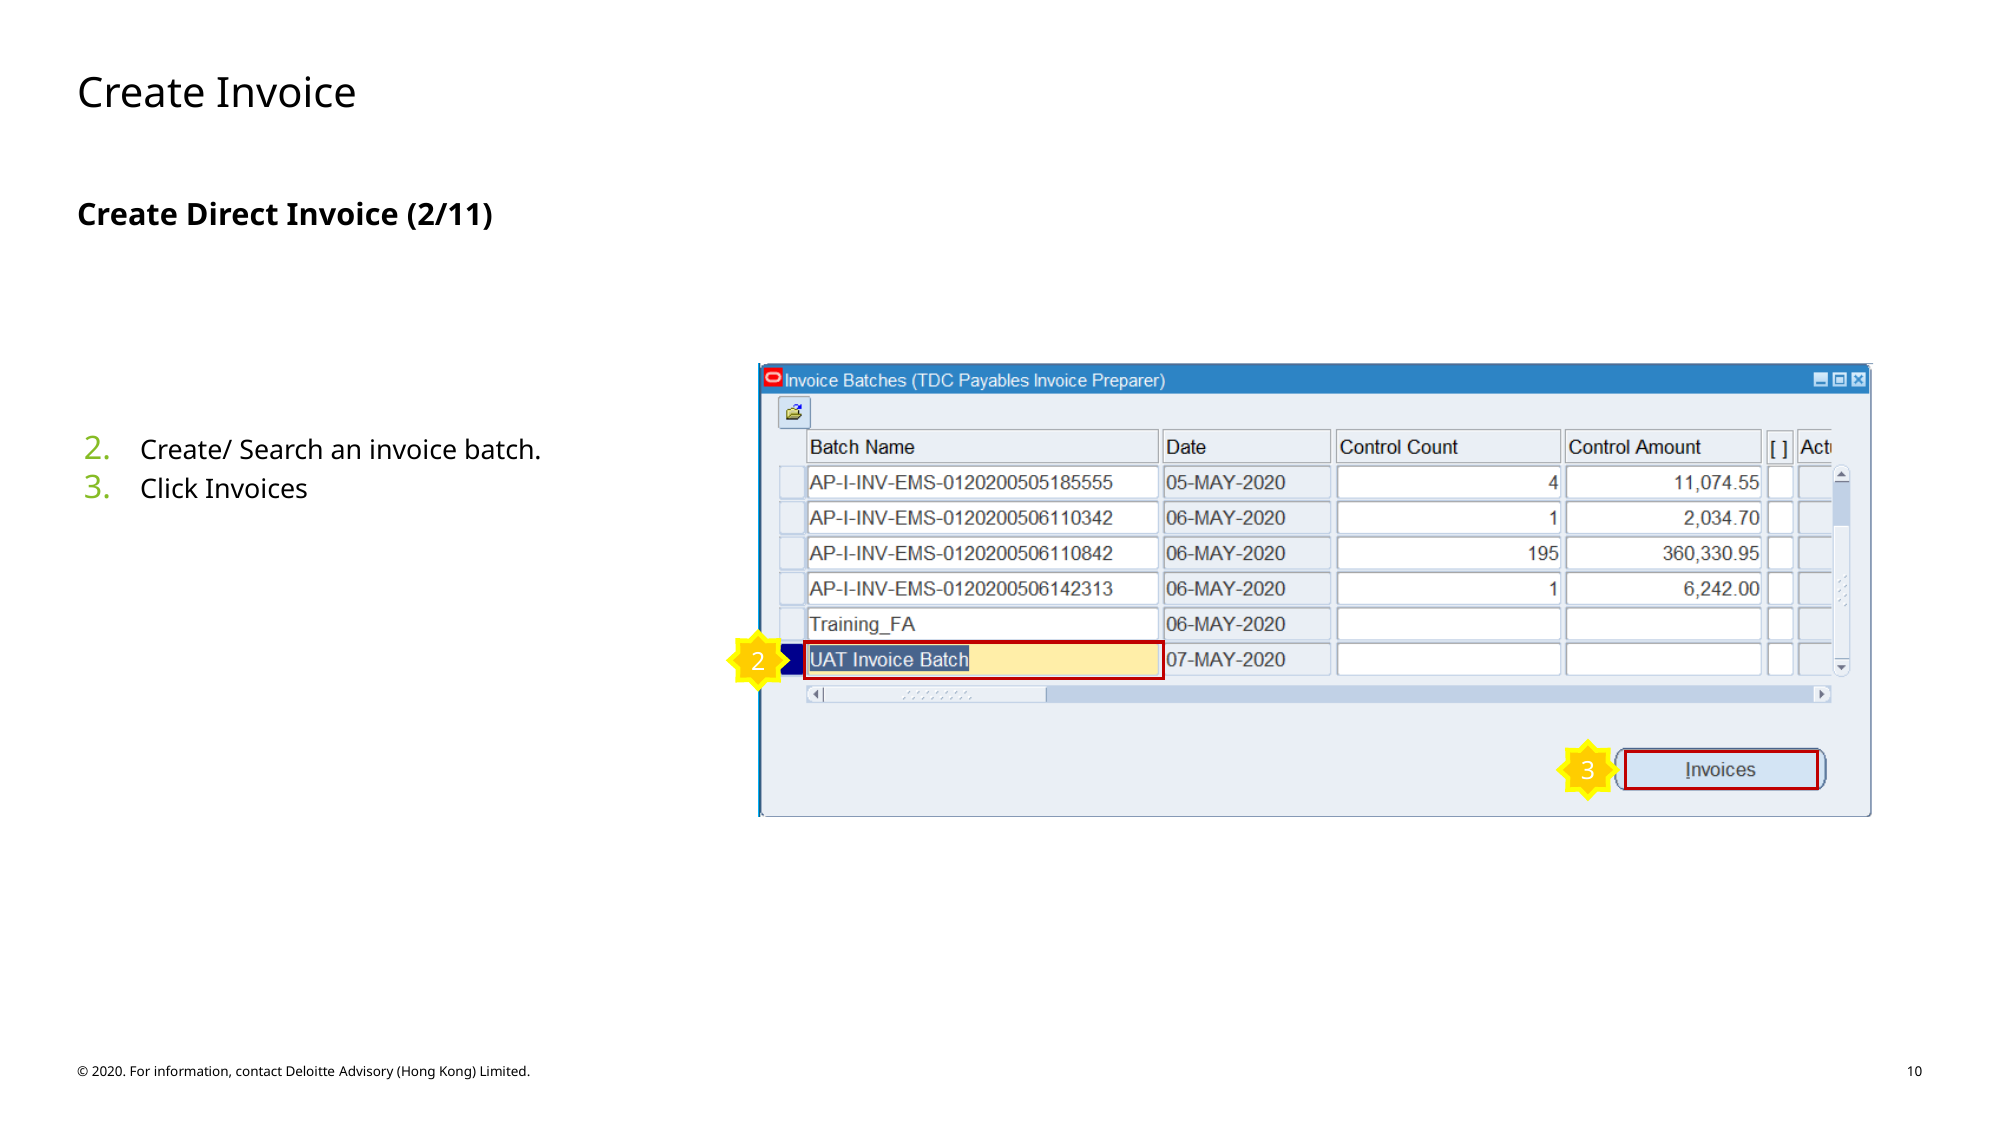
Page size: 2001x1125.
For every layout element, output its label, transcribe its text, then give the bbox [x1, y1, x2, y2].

list Create Direct Invoice (2/11) [77, 195, 1324, 282]
text_box Create/ Search an invoice batch. Click Invoices [77, 424, 730, 591]
title Create Invoice [77, 66, 1923, 121]
picture [757, 363, 1874, 817]
text_box 2 [729, 638, 752, 682]
